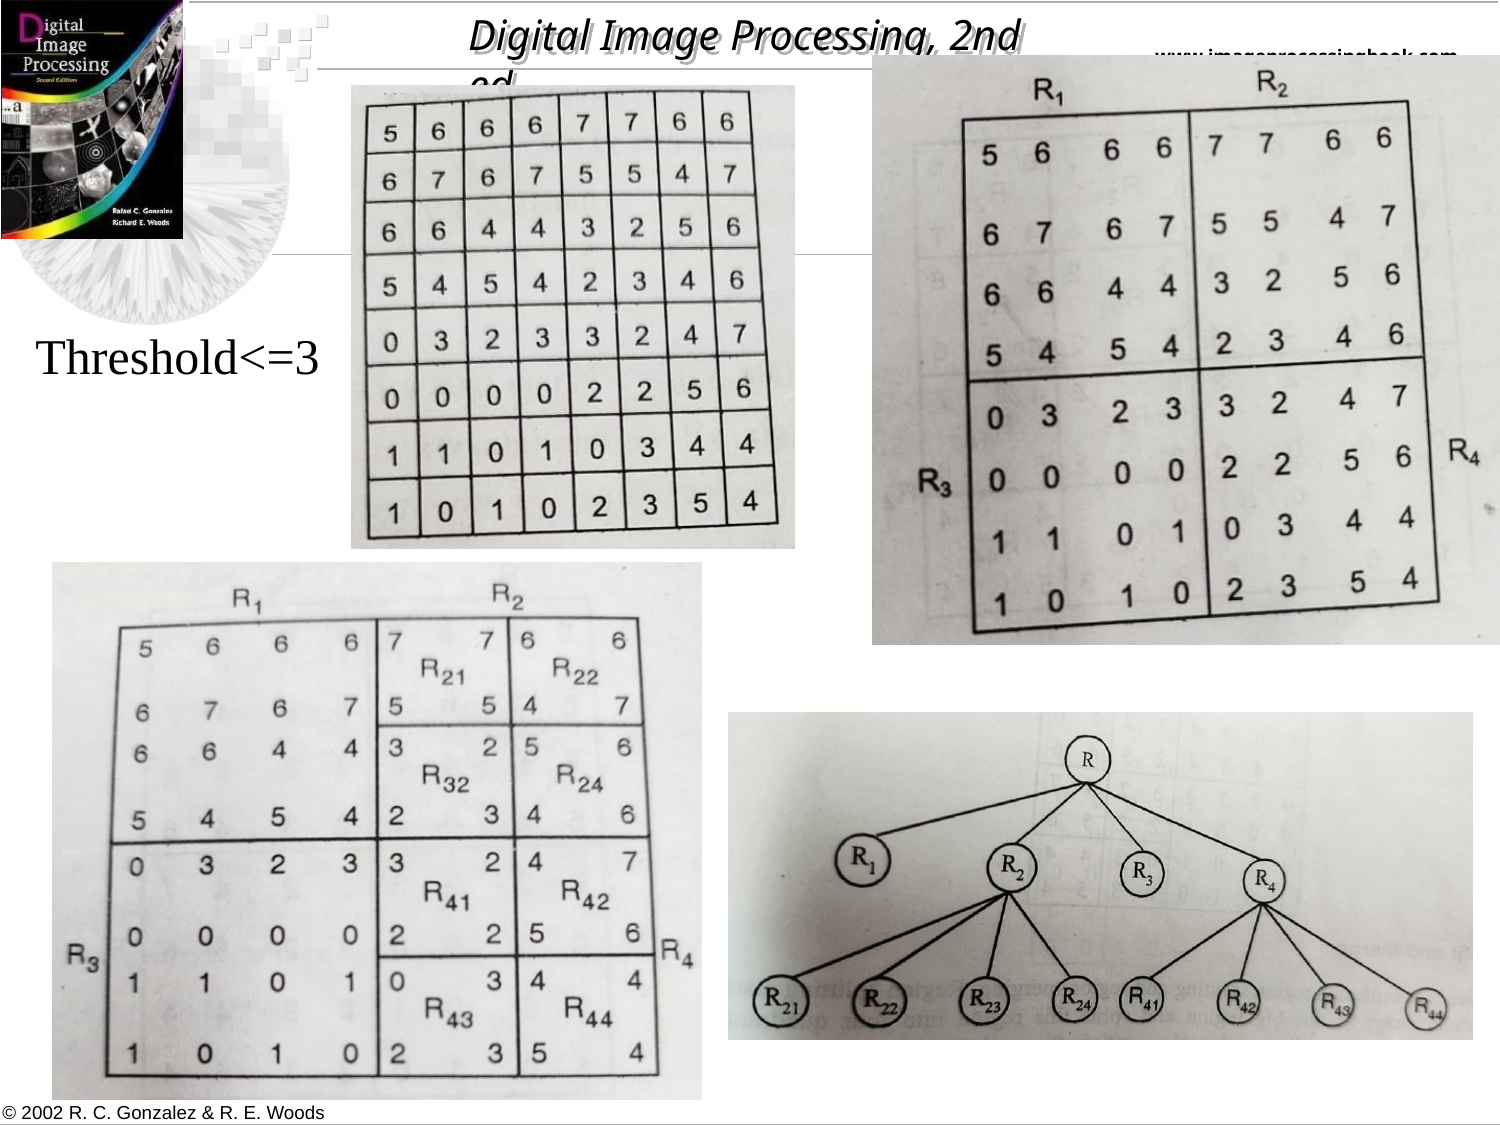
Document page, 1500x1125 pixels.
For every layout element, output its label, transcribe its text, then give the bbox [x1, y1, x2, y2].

picture [0, 0, 795, 549]
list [872, 55, 1500, 645]
picture [727, 712, 1473, 1040]
text_box Threshold<=3 [20, 316, 338, 392]
picture [51, 562, 703, 1101]
